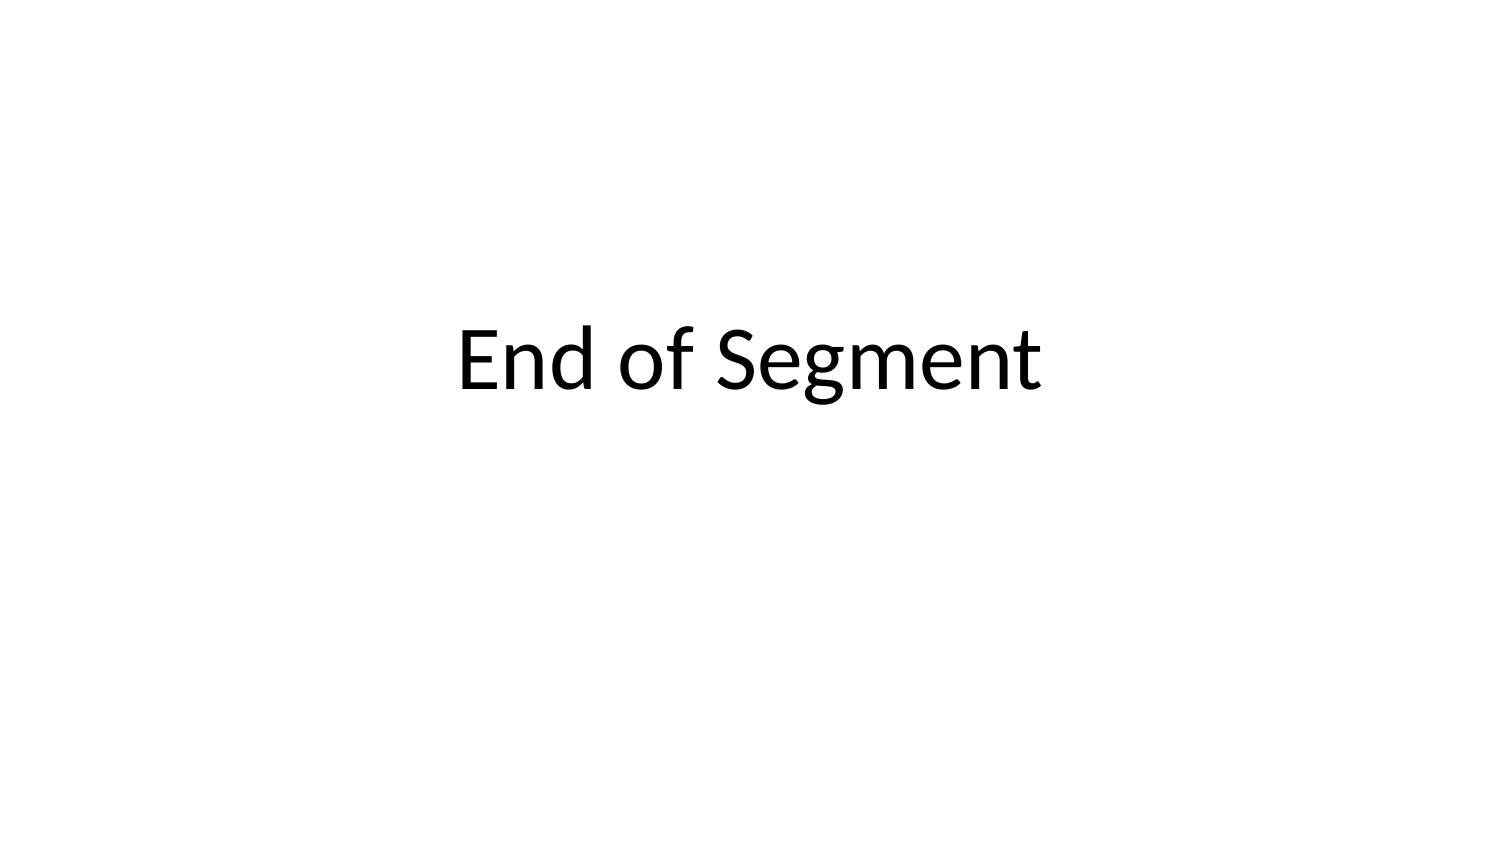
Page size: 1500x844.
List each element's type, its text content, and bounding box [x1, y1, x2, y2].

title End of Segment [112, 262, 1388, 443]
